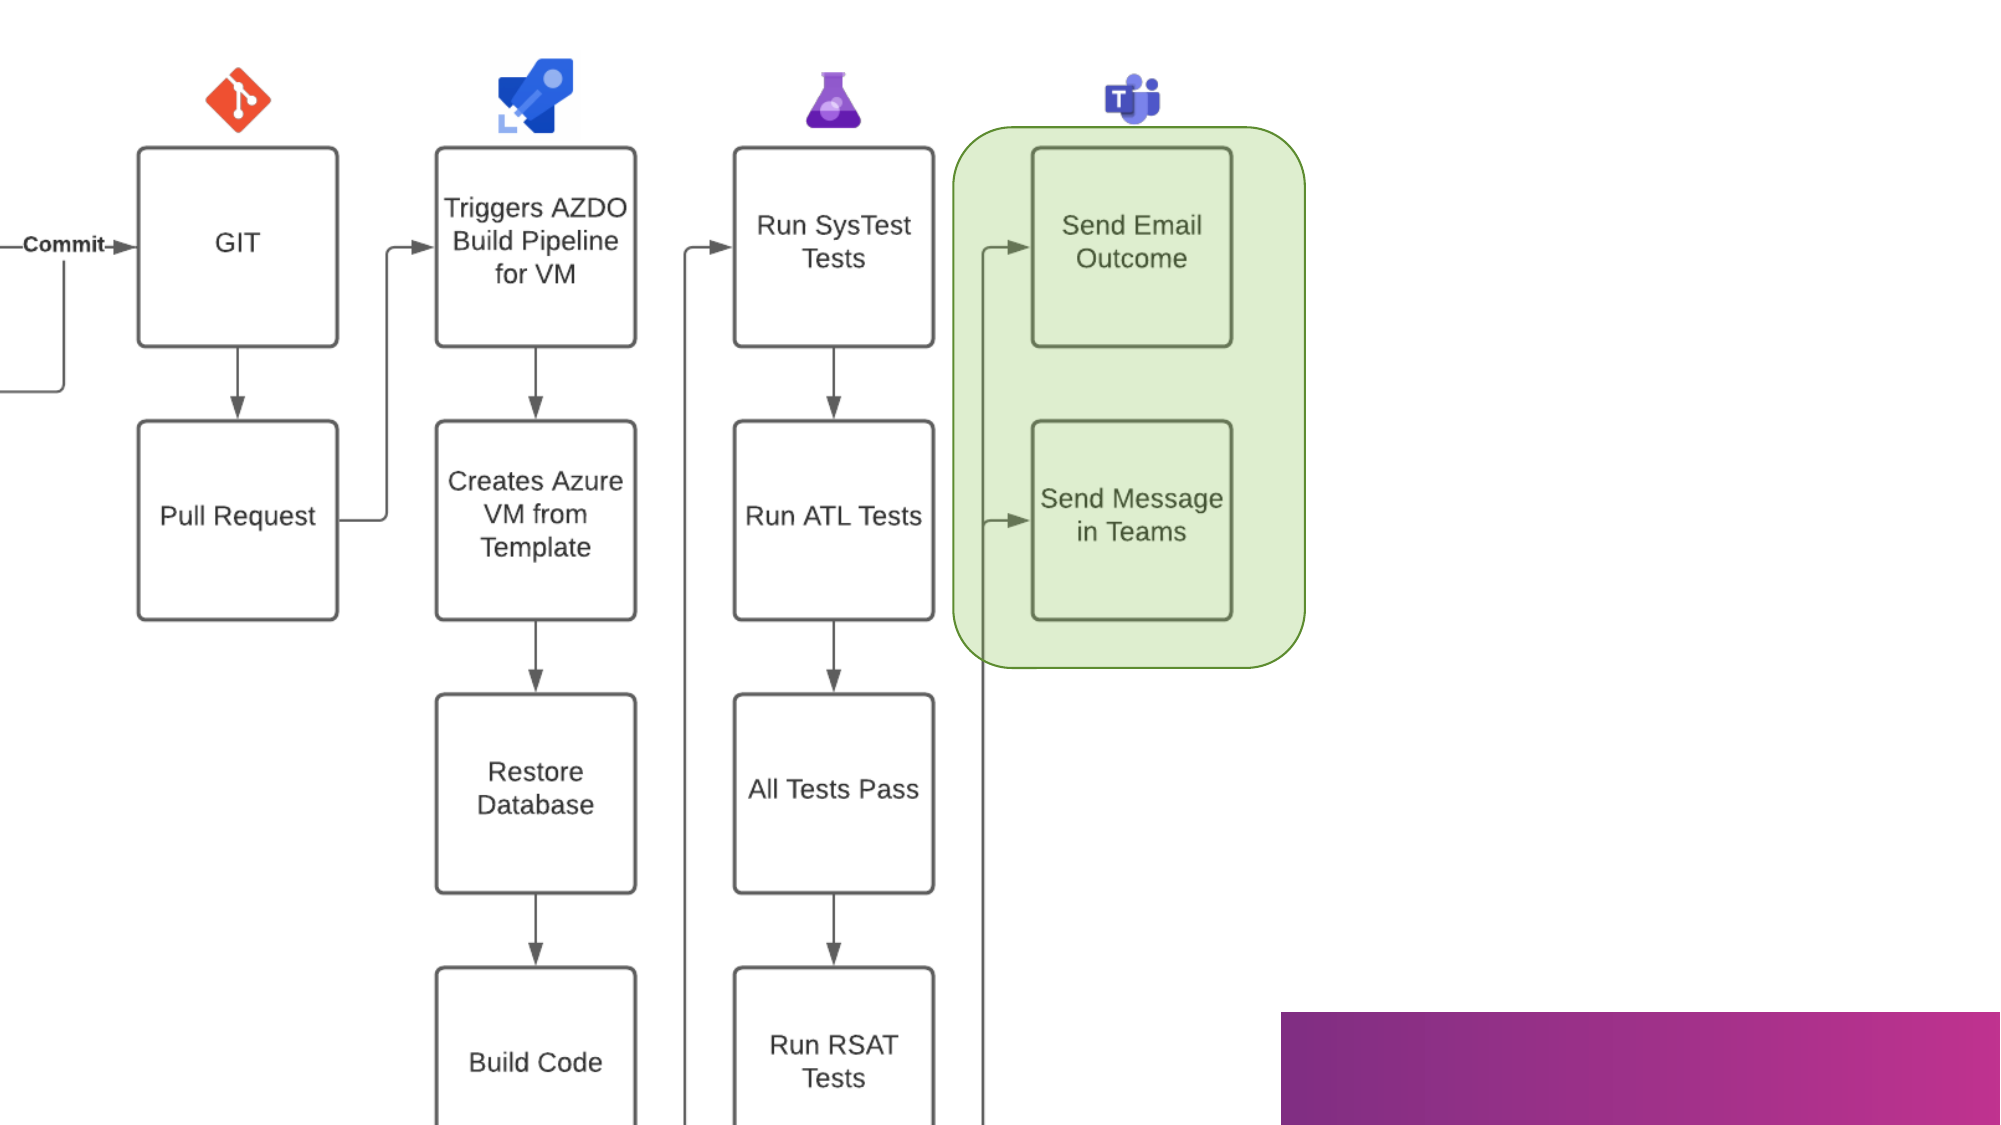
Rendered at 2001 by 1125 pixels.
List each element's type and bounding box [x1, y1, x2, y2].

picture [1281, 1012, 2000, 1125]
list [0, 0, 1281, 1125]
text_box [1281, 137, 1306, 658]
